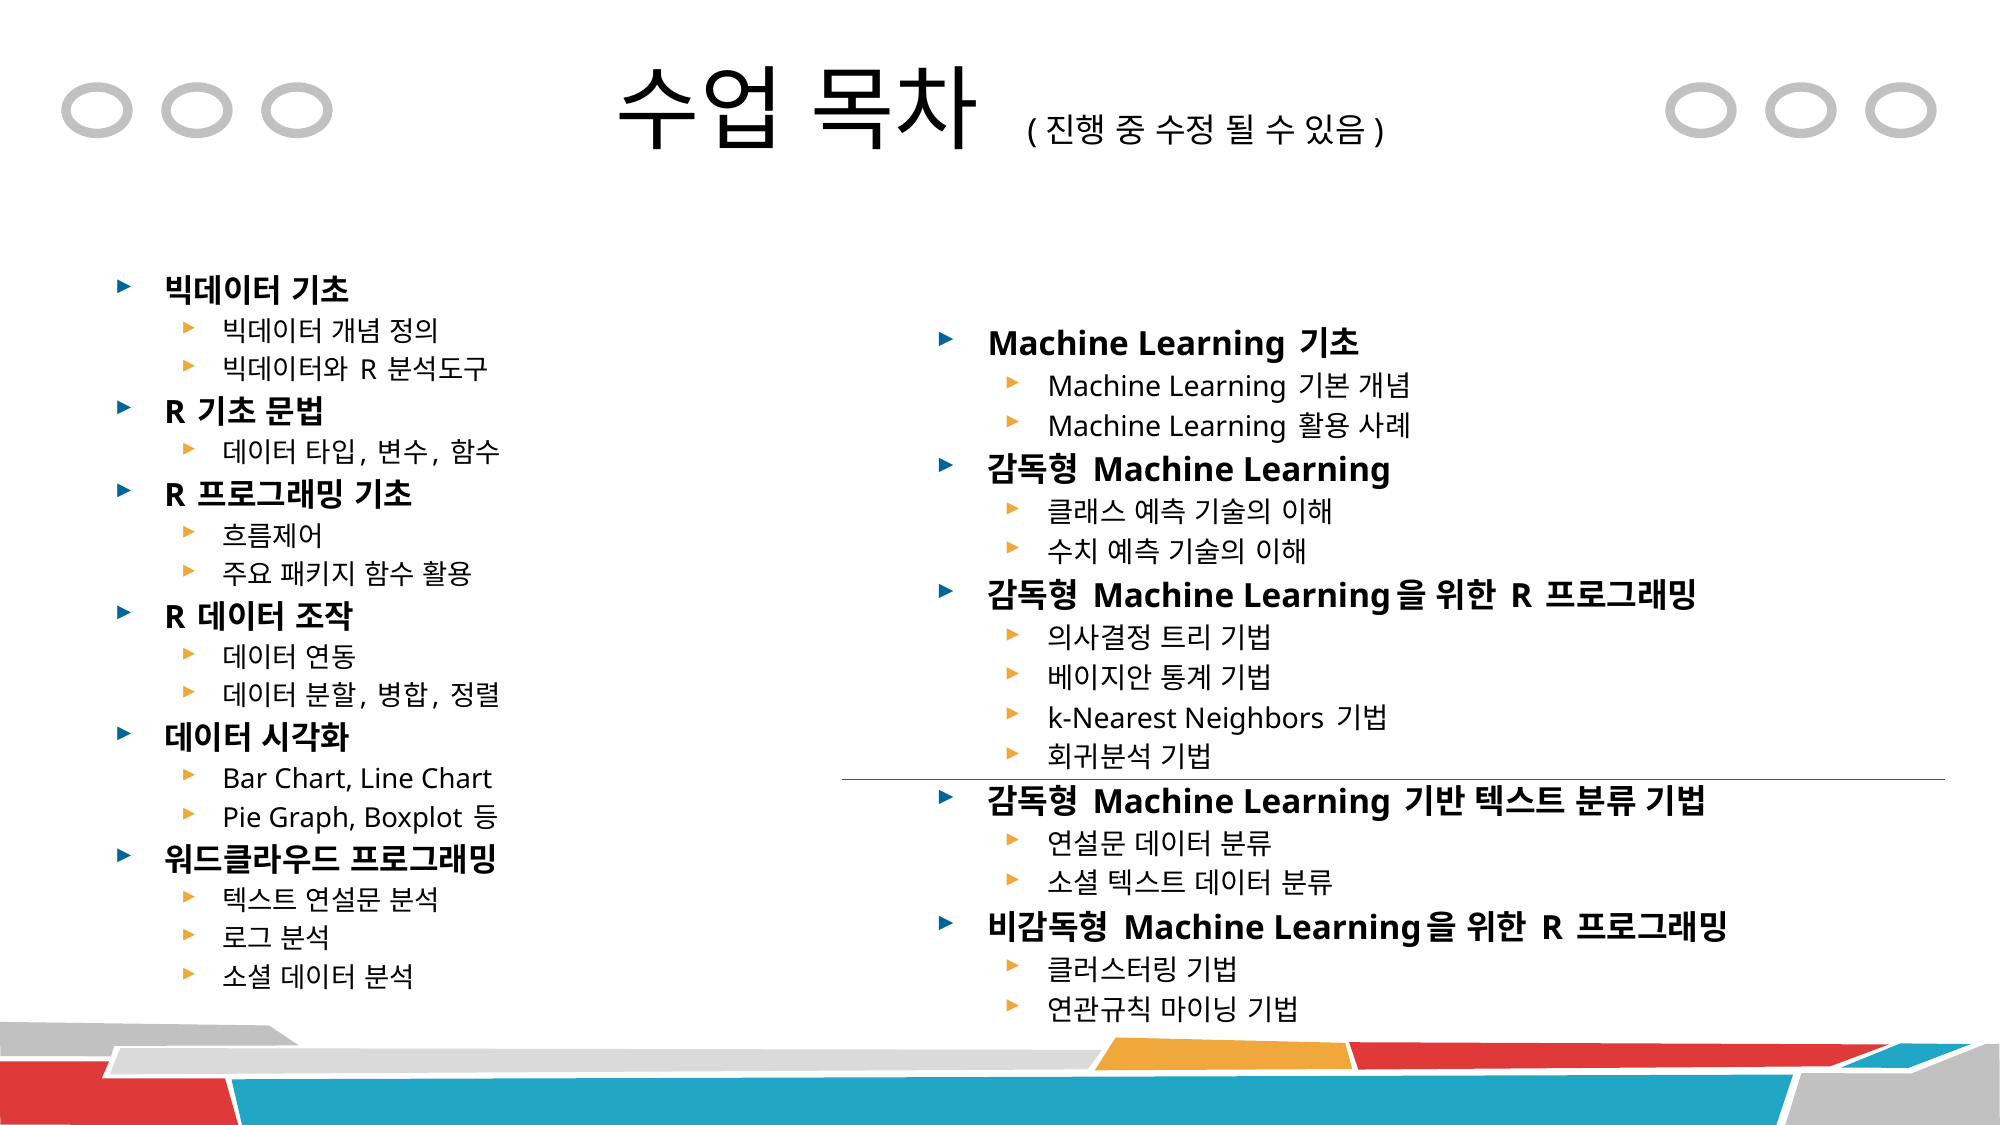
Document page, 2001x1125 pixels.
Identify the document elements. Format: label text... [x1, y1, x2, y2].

list Machine Learning 기초 Machine Learning 기본 개념 Machine Learning 활용 사례 감독형 Machine Learning 클래스 예측 기술의 이해 수치 예측 기술의 이해 감독형 Machine Learning을 위한 R 프로그래밍 의사결정 트리 기법 베이지안 통계 기법 k-Nearest Neighbors 기법 회귀분석 기법 감독형 Machine Learning 기반 텍스트 분류 기법 연설문 데이터 분류 소셜 텍스트 데이터 분류 비감독형 Machine Learning을 위한 R 프로그래밍 클러스터링 기법 연관규칙 마이닝 기법 [921, 780, 1945, 1043]
list 빅데이터 기초 빅데이터 개념 정의 빅데이터와 R 분석도구 R 기초 문법 데이터 타입, 변수, 함수 R 프로그래밍 기초 흐름제어 주요 패키지 함수 활용 R 데이터 조작 데이터 연동 데이터 분할, 병합, 정렬 데이터 시각화 Bar Chart, Line Chart Pie Graph, Boxplot 등 워드클라우드 프로그래밍 텍스트 연설문 분석 로그 분석 소셜 데이터 분석 [99, 262, 984, 1005]
title 수업 목차 (진행 중 수정 될 수 있음) [327, 11, 1672, 200]
list Machine Learning 기초 Machine Learning 기본 개념 Machine Learning 활용 사례 감독형 Machine Learning 클래스 예측 기술의 이해 수치 예측 기술의 이해 감독형 Machine Learning을 위한 R 프로그래밍 의사결정 트리 기법 베이지안 통계 기법 k-Nearest Neighbors 기법 회귀분석 기법 감독형 Machine Learning 기반 텍스트 분류 기법 연설문 데이터 분류 소셜 텍스트 데이터 분류 비감독형 Machine Learning을 위한 R 프로그래밍 클러스터링 기법 연관규칙 마이닝 기법 [921, 314, 1945, 779]
